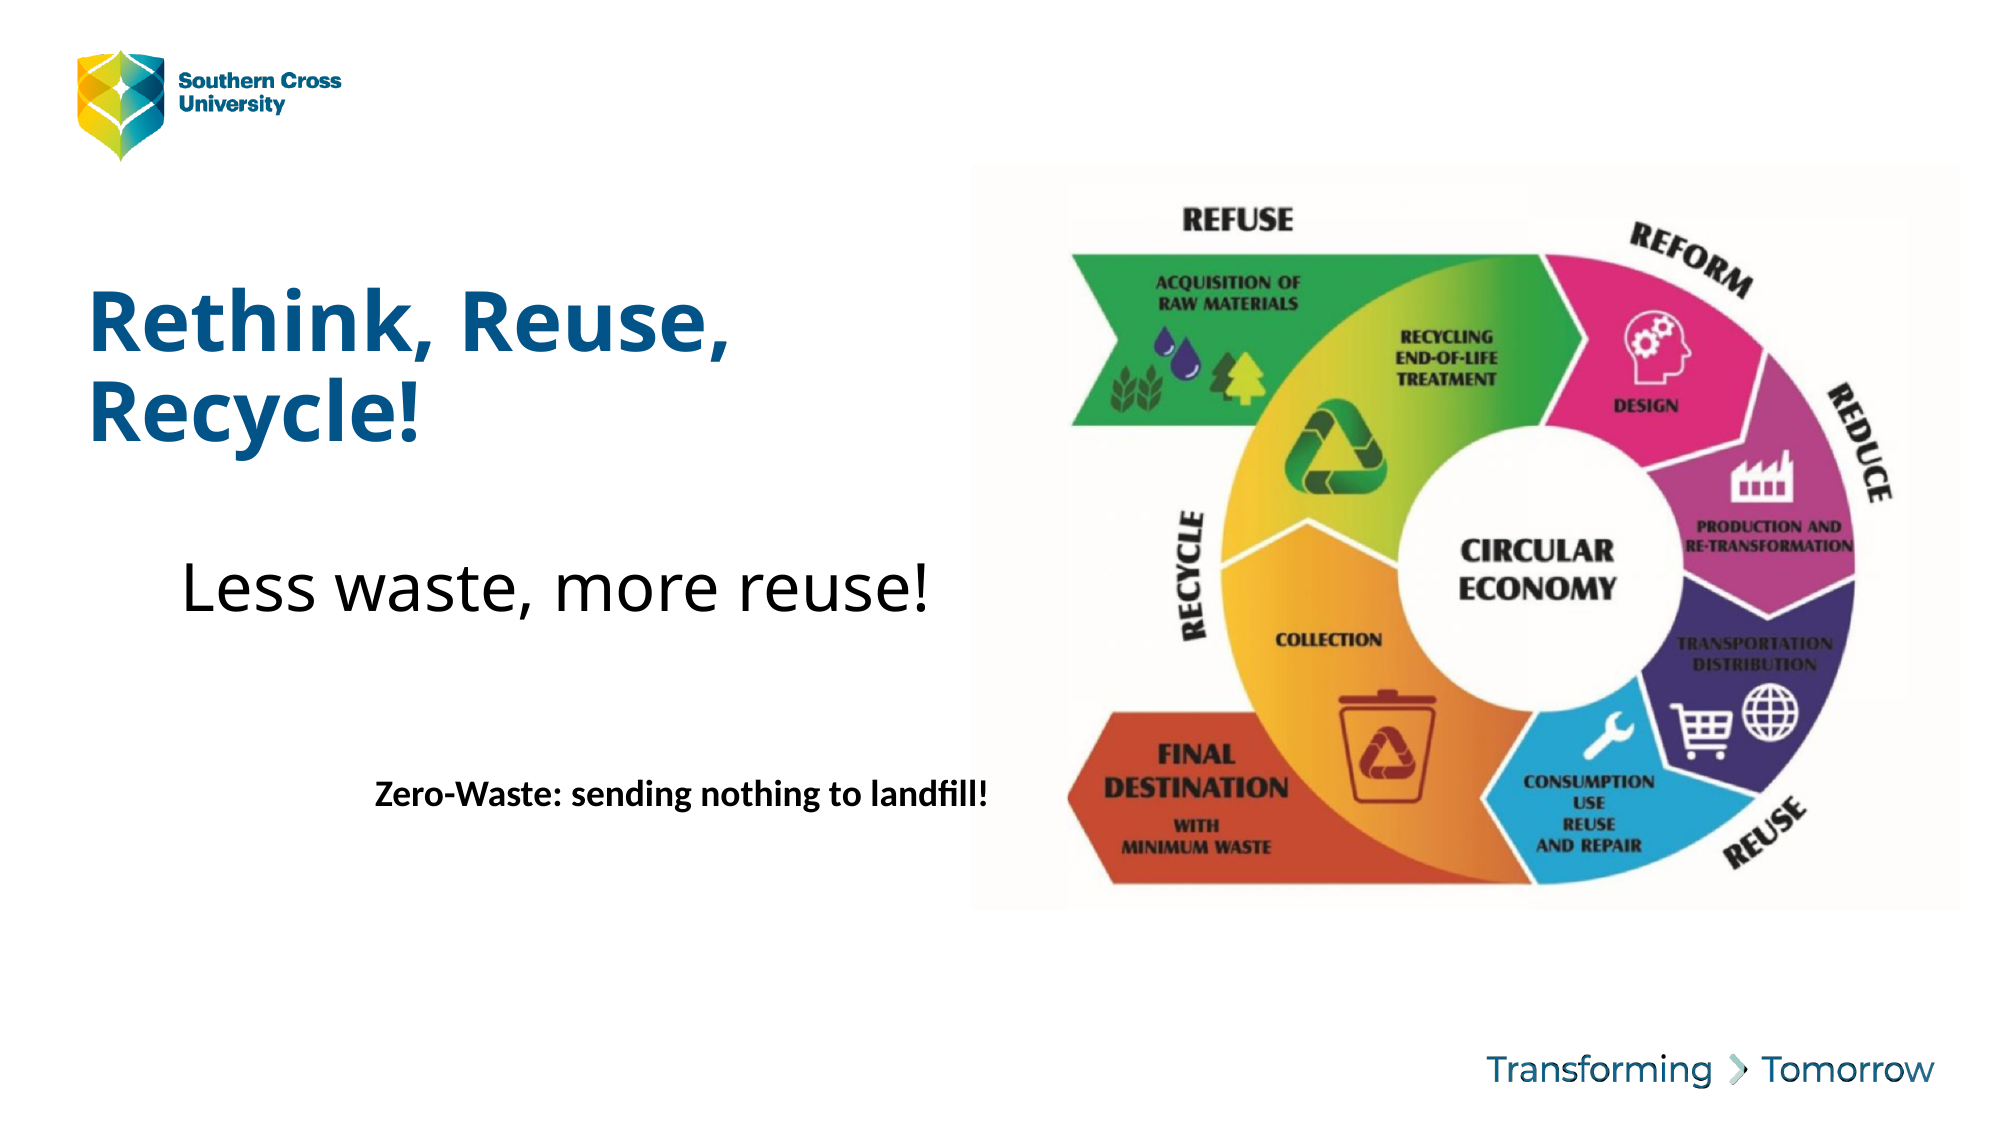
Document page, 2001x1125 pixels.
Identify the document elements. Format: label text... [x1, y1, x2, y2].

title Rethink, Reuse, Recycle! [71, 272, 971, 383]
text_box Zero-Waste: sending nothing to landfill! [360, 761, 971, 822]
text_box Less waste, more reuse! [165, 537, 971, 633]
picture [1475, 1045, 1948, 1096]
picture [39, 14, 379, 197]
picture [971, 165, 1960, 910]
